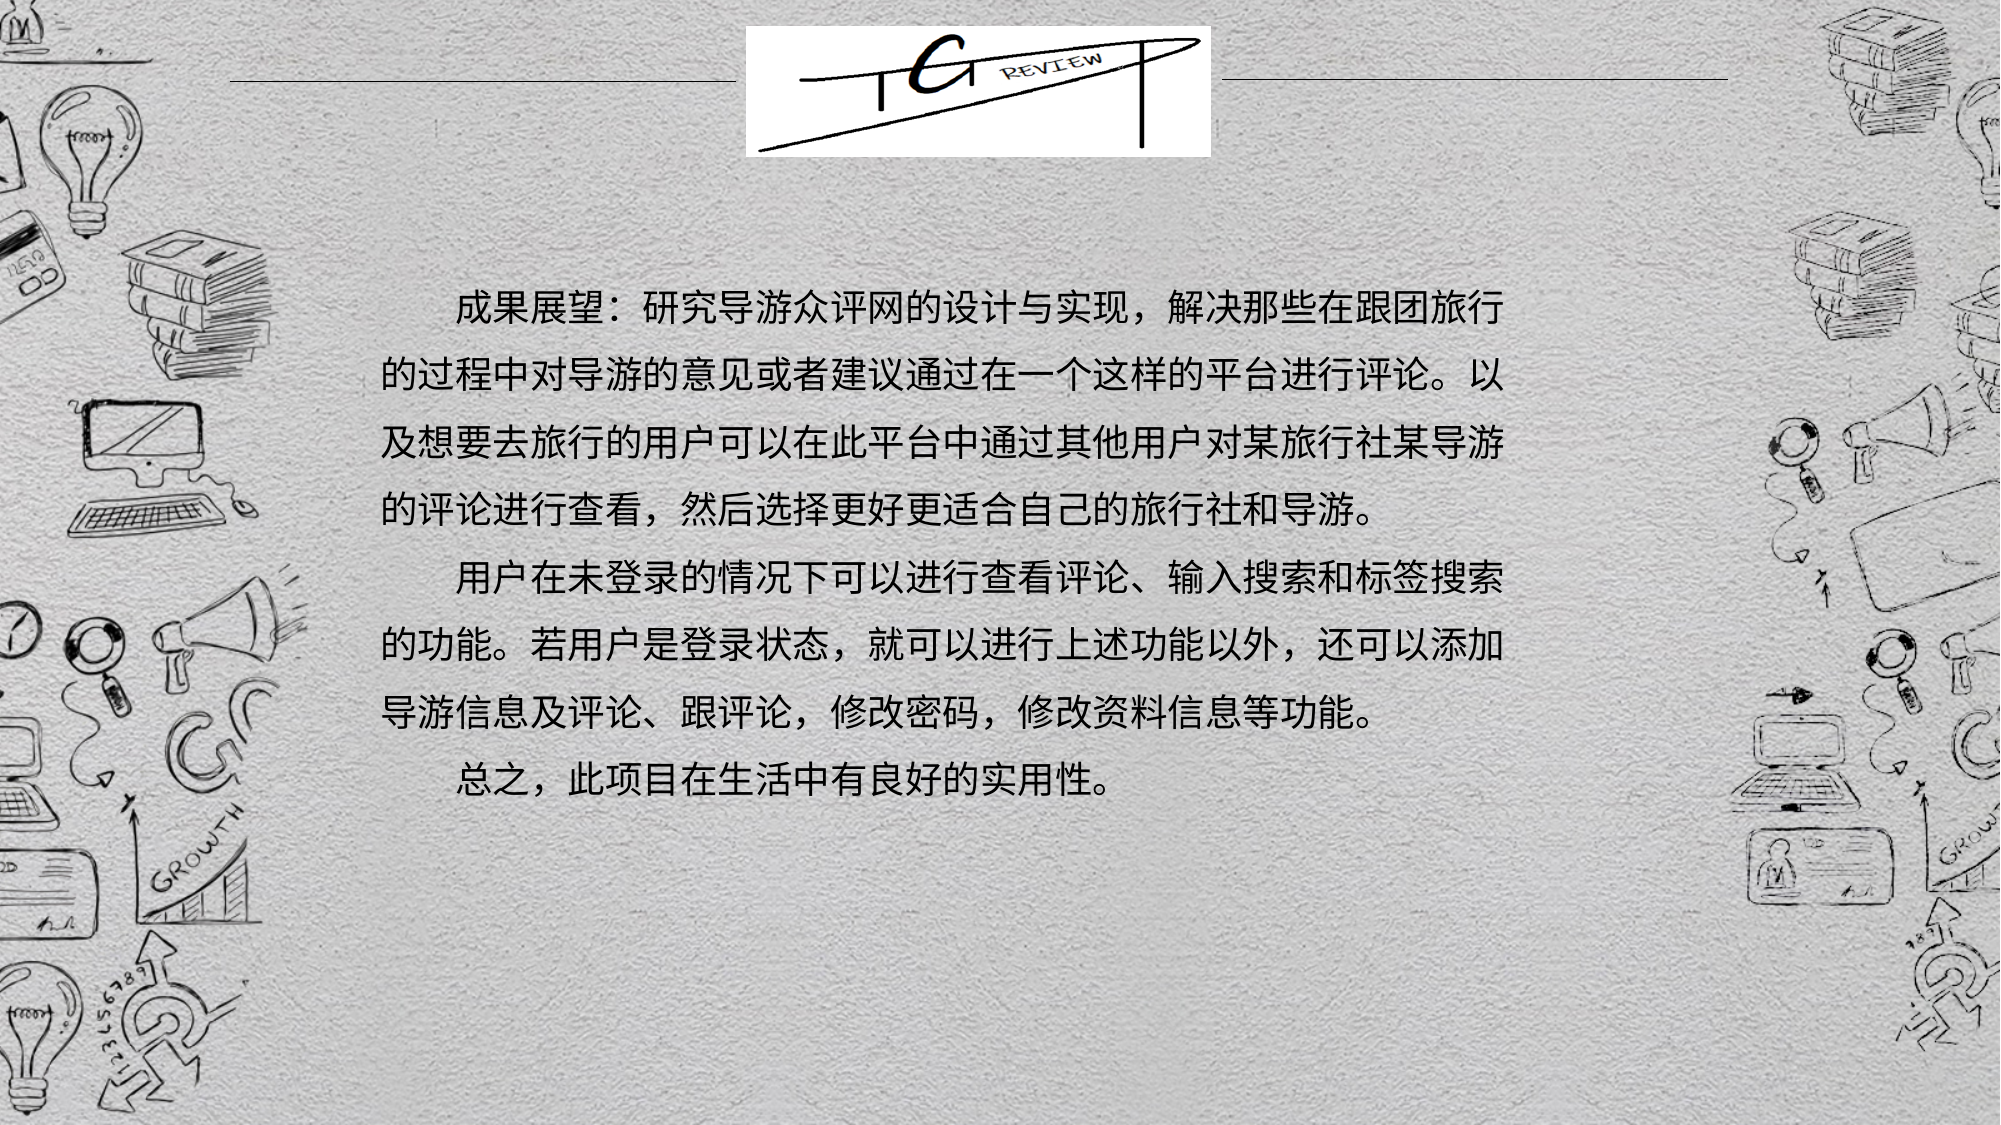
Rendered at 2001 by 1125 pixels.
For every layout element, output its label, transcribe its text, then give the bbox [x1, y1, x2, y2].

picture [0, 0, 2000, 1125]
text_box 成果展望：研究导游众评网的设计与实现，解决那些在跟团旅行的过程中对导游的意见或者建议通过在一个这样的平台进行评论。以及想要去旅行的用户可以在此平台中通过其他用户对某旅行社某导游的评论进行查看，然后选择更好更适合自己的旅行社和导游。 用户在未登录的情况下可以进行查看评论、输入搜索和标签搜索的功能。若用户是登录状态，就可以进行上述功能以外，还可以添加导游信息及评论、跟评论，修改密码，修改资料信息等功能。 总之，此项目在生活中有良好的实用性。 [365, 253, 1523, 809]
